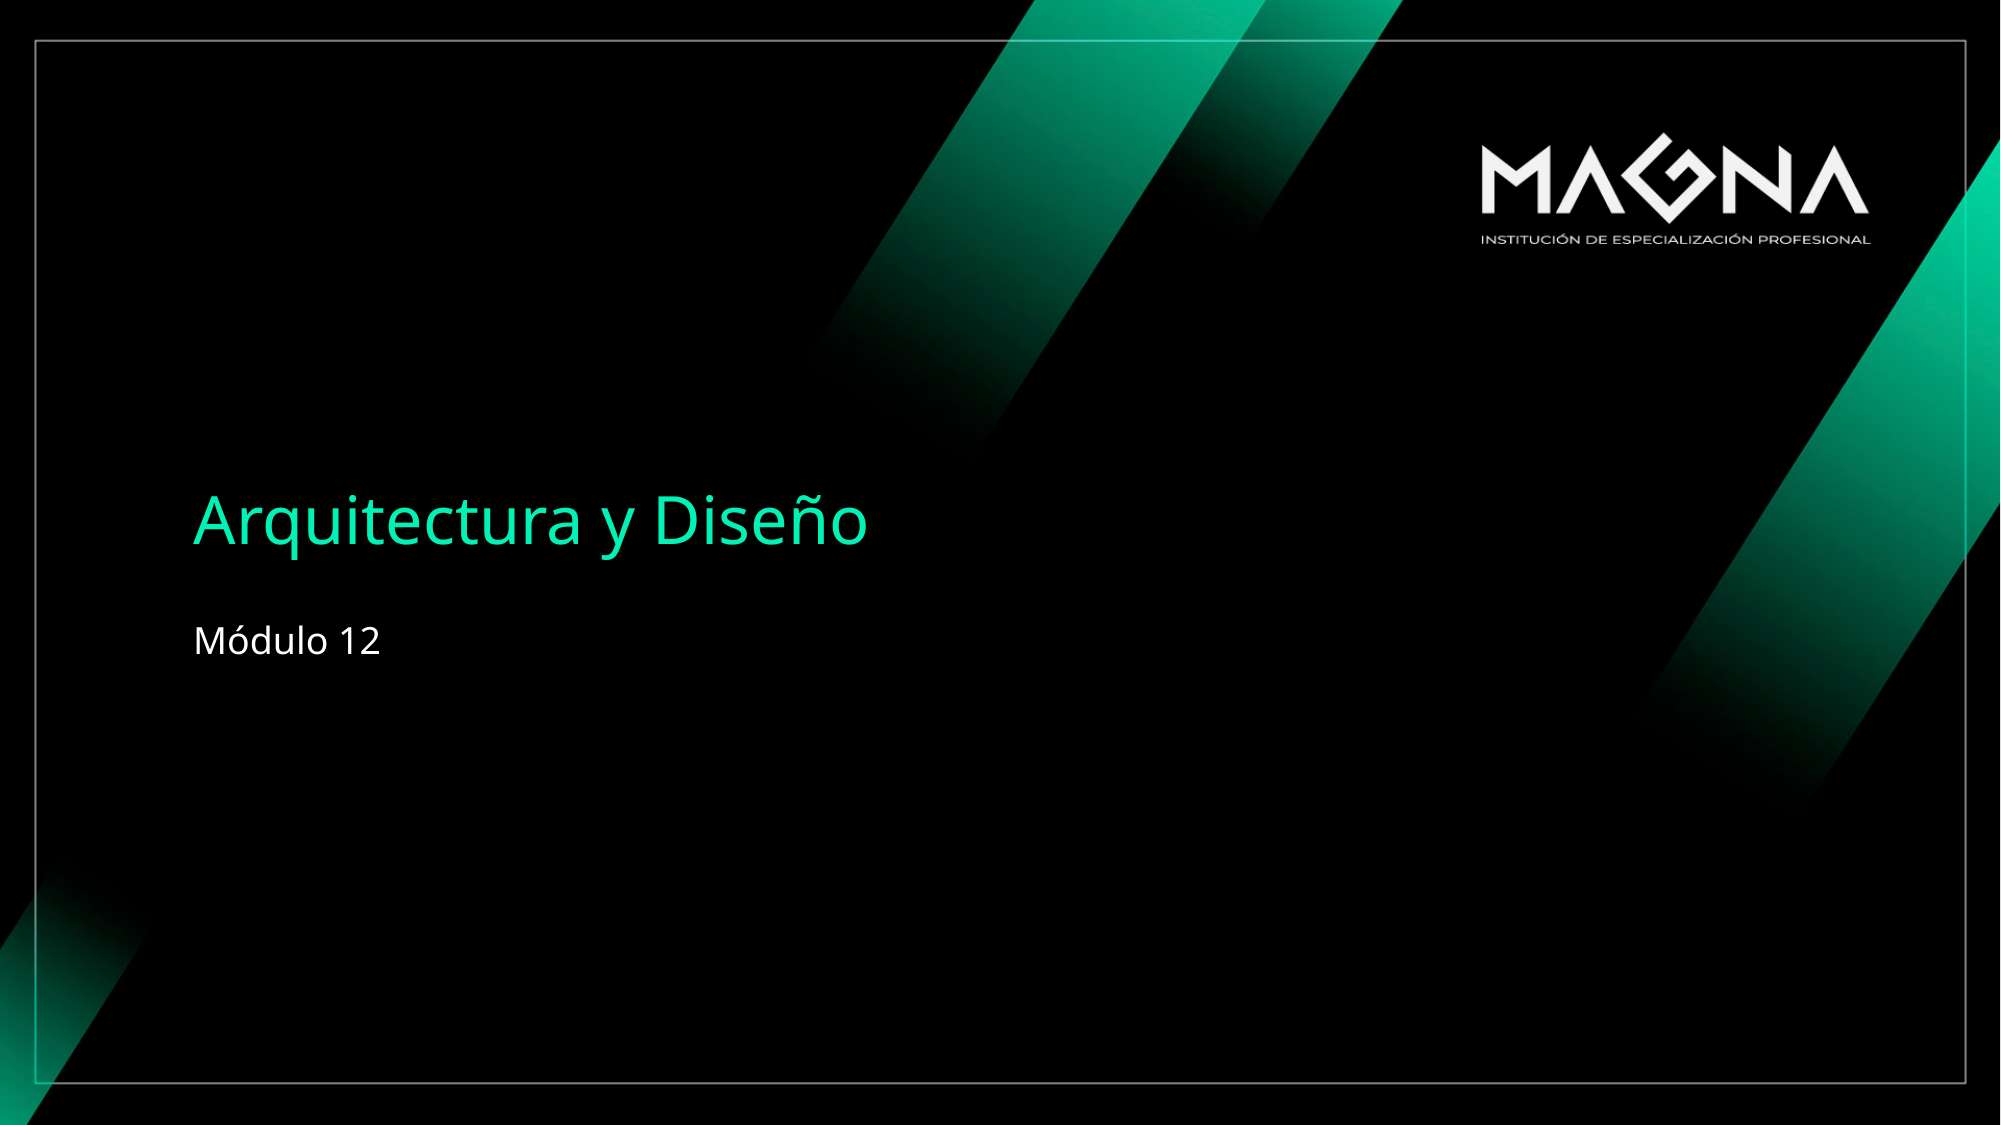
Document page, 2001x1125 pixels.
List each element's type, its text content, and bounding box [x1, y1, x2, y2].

title Arquitectura y Diseño [178, 453, 1572, 593]
picture [0, 0, 2001, 1125]
text_box Módulo 12 [178, 609, 1277, 670]
